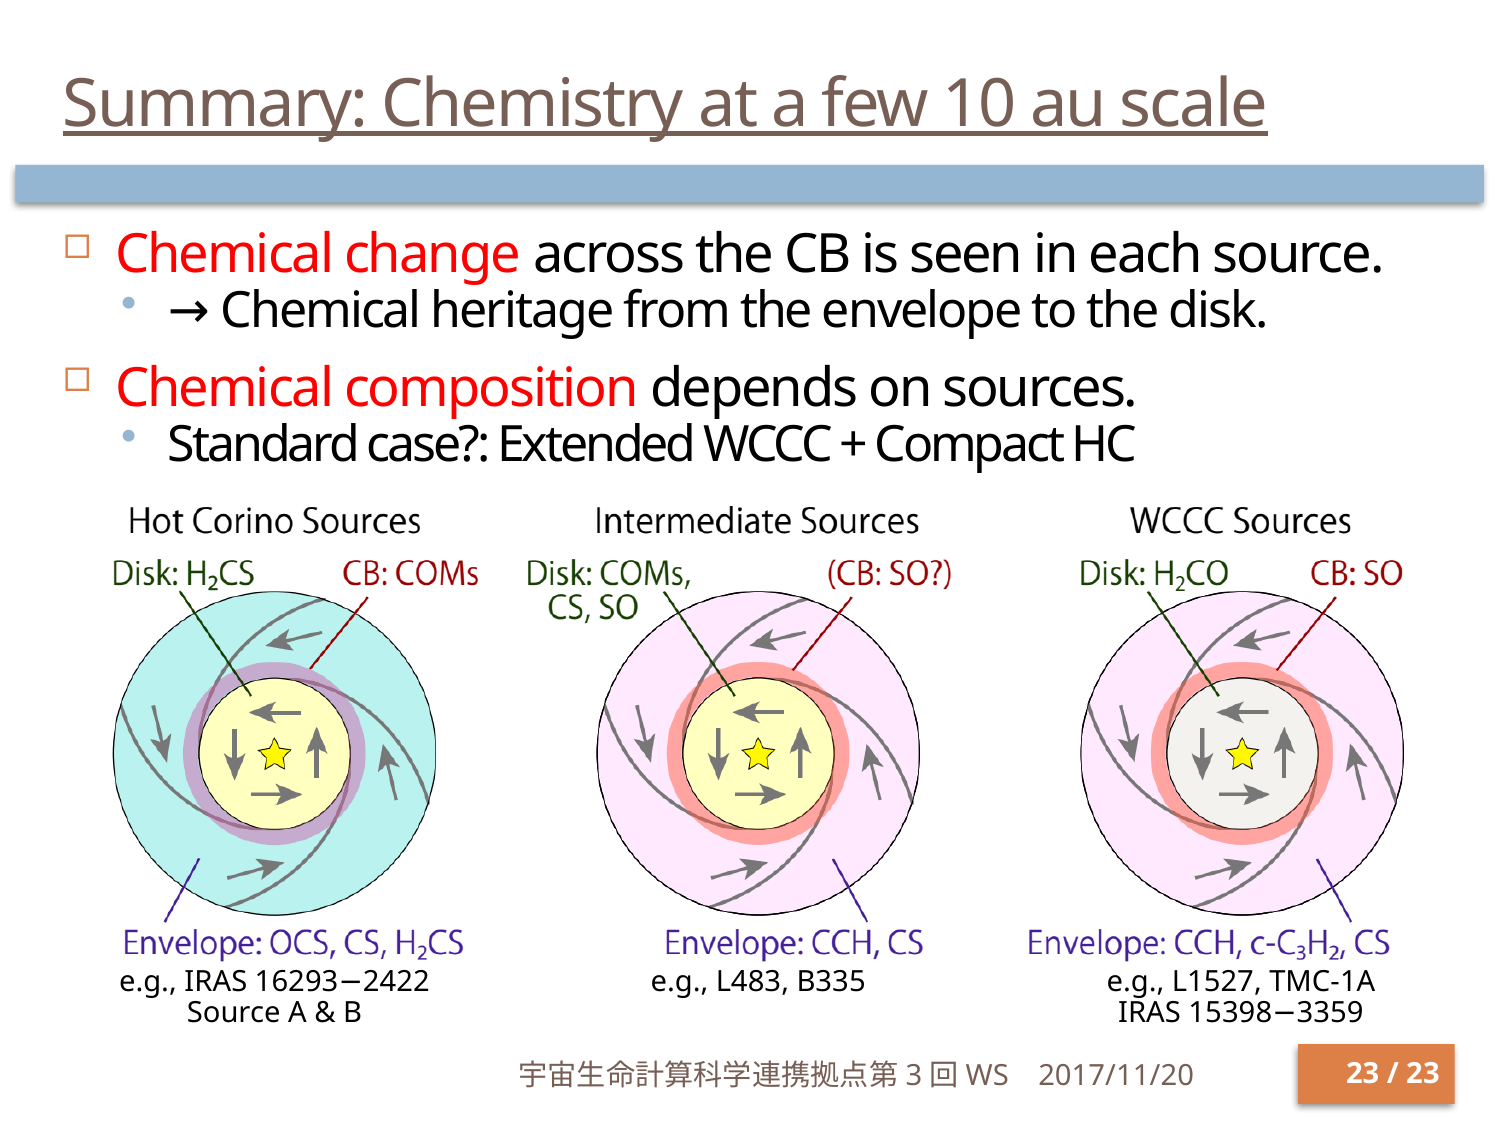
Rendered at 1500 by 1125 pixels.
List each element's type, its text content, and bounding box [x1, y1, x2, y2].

picture [98, 501, 1408, 958]
slide_number 22 / 23 [1298, 1047, 1455, 1104]
title Summary: Chemistry at a few 10 au scale [48, 37, 1455, 162]
list Chemical change across the CB is seen in each source. → Chemical heritage from the envelope to the disk. Chemical composition depends on sources. Standard case?: Extended WCCC + Compact HC [48, 223, 1455, 1044]
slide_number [1023, 1047, 1296, 1104]
footer 宇宙生命計算科学連携拠点第3回WS [48, 1044, 1023, 1104]
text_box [89, 958, 1463, 1039]
